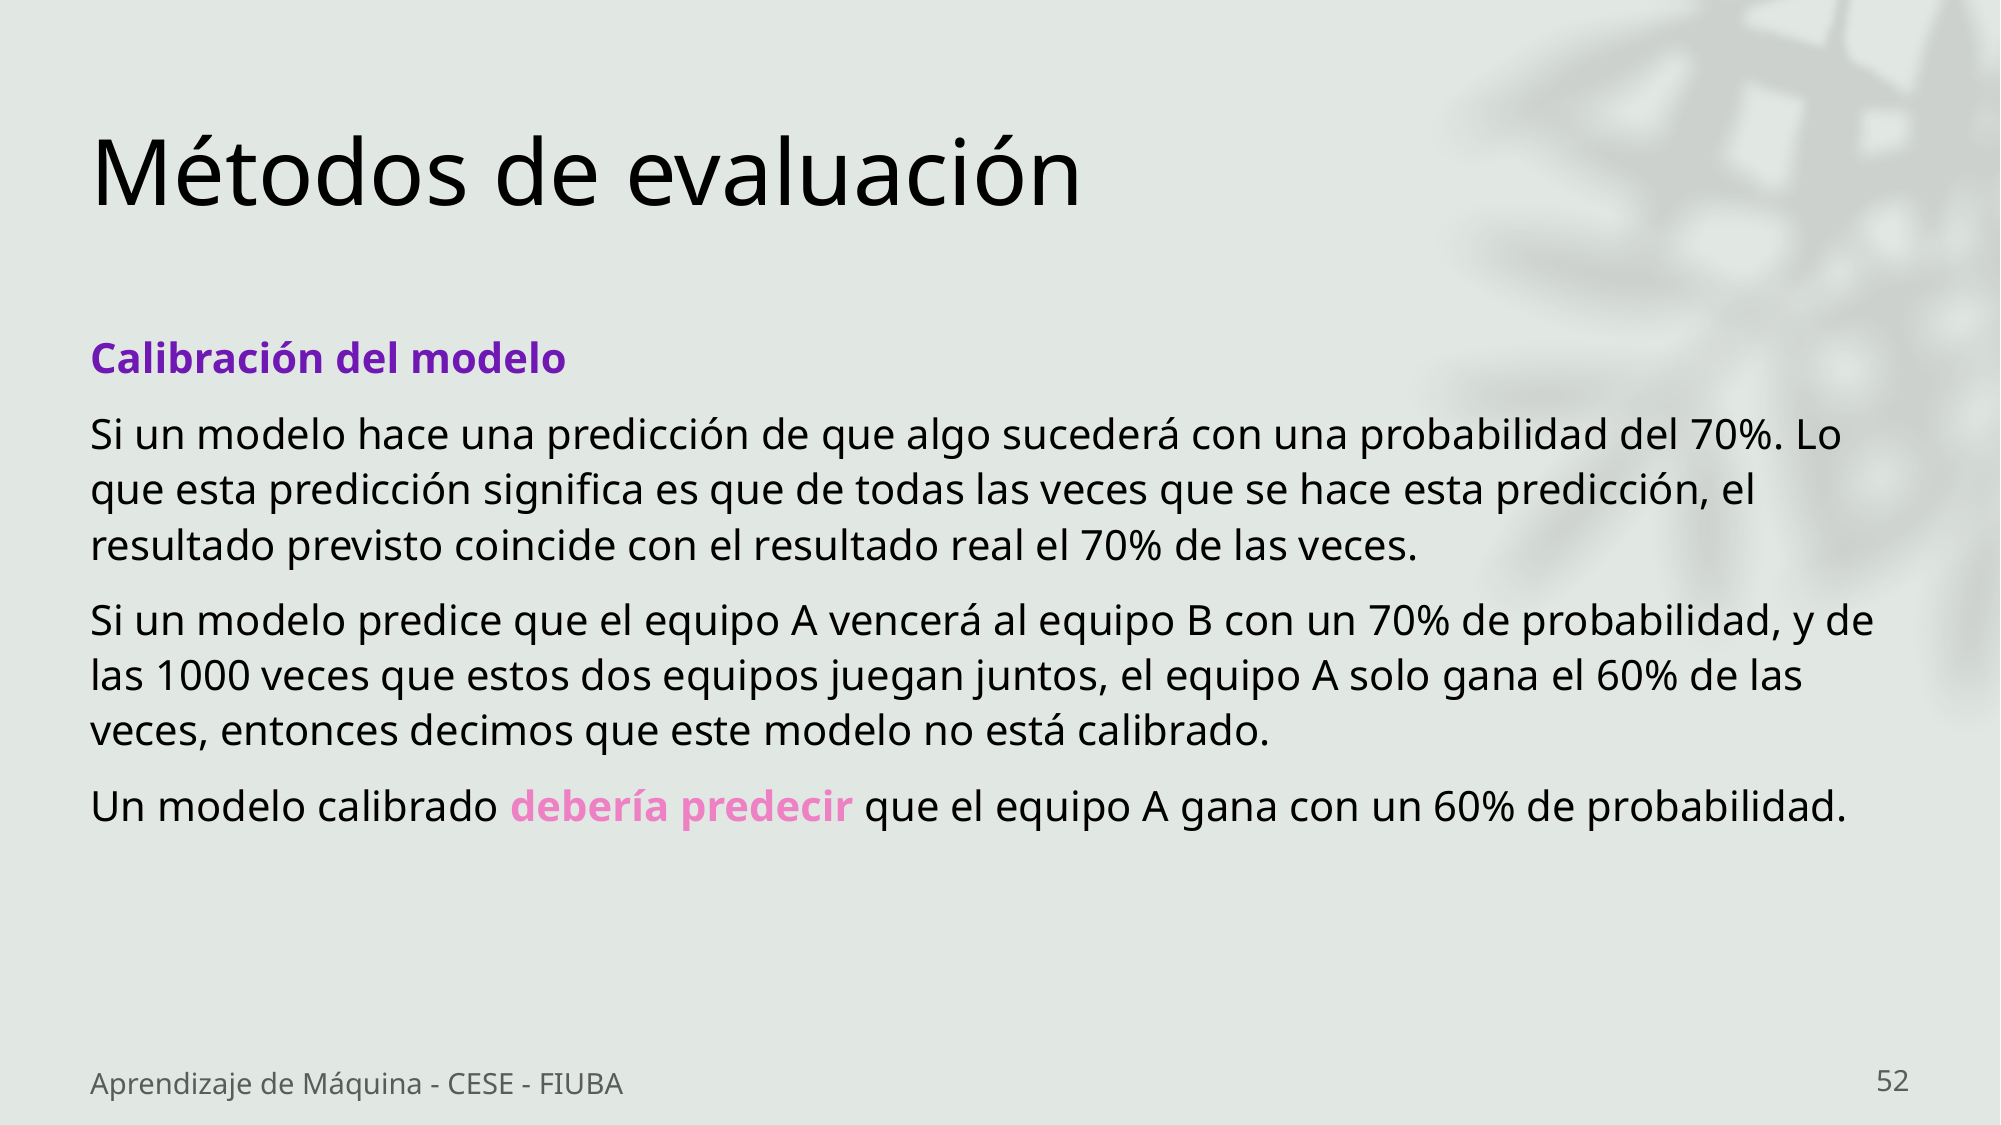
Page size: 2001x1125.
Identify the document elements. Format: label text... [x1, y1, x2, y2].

footer Aprendizaje de Máquina - CESE - FIUBA [75, 1052, 751, 1113]
list Calibración del modelo Si un modelo hace una predicción de que algo sucederá con una probabilidad del 70%. Lo que esta predicción significa es que de todas las veces que se hace esta predicción, el resultado previsto coincide con el resultado real el 70% de las veces. Si un modelo predice que el equipo A vencerá al equipo B con un 70% de probabilidad, y de las 1000 veces que estos dos equipos juegan juntos, el equipo A solo gana el 60% de las veces, entonces decimos que este modelo no está calibrado. Un modelo calibrado debería predecir que el equipo A gana con un 60% de probabilidad. [75, 319, 1925, 1009]
title Métodos de evaluación [75, 60, 1863, 278]
slide_number 52 [1474, 1052, 1925, 1113]
